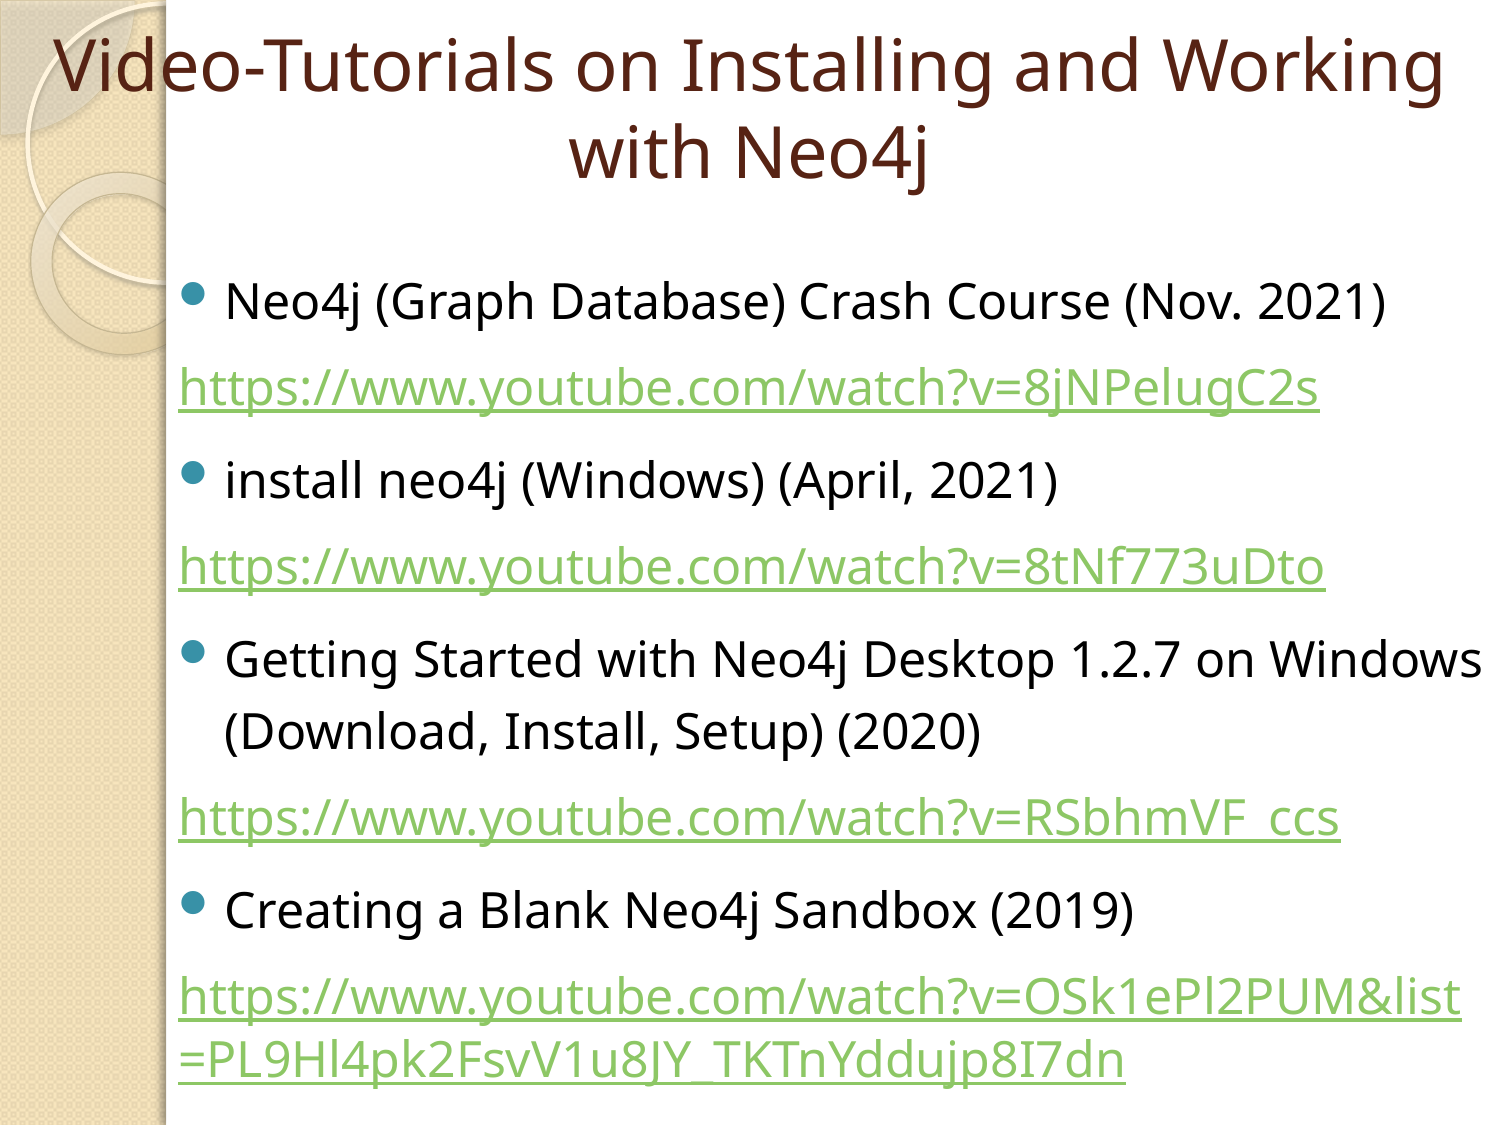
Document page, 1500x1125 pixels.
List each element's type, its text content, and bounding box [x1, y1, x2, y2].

text_box Neo4j (Graph Database) Crash Course (Nov. 2021) https://www.youtube.com/watch?v=8jNPelugC2s install neo4j (Windows) (April, 2021) https://www.youtube.com/watch?v=8tNf773uDto Getting Started with Neo4j Desktop 1.2.7 on Windows (Download, Install, Setup) (2020) https://www.youtube.com/watch?v=RSbhmVF_ccs Creating a Blank Neo4j Sandbox (2019) https://www.youtube.com/watch?v=OSk1ePl2PUM&list=PL9Hl4pk2FsvV1u8JY_TKTnYddujp8I7dn [149, 249, 1500, 1100]
title Video-Tutorials on Installing and Working with Neo4j [0, 12, 1500, 200]
